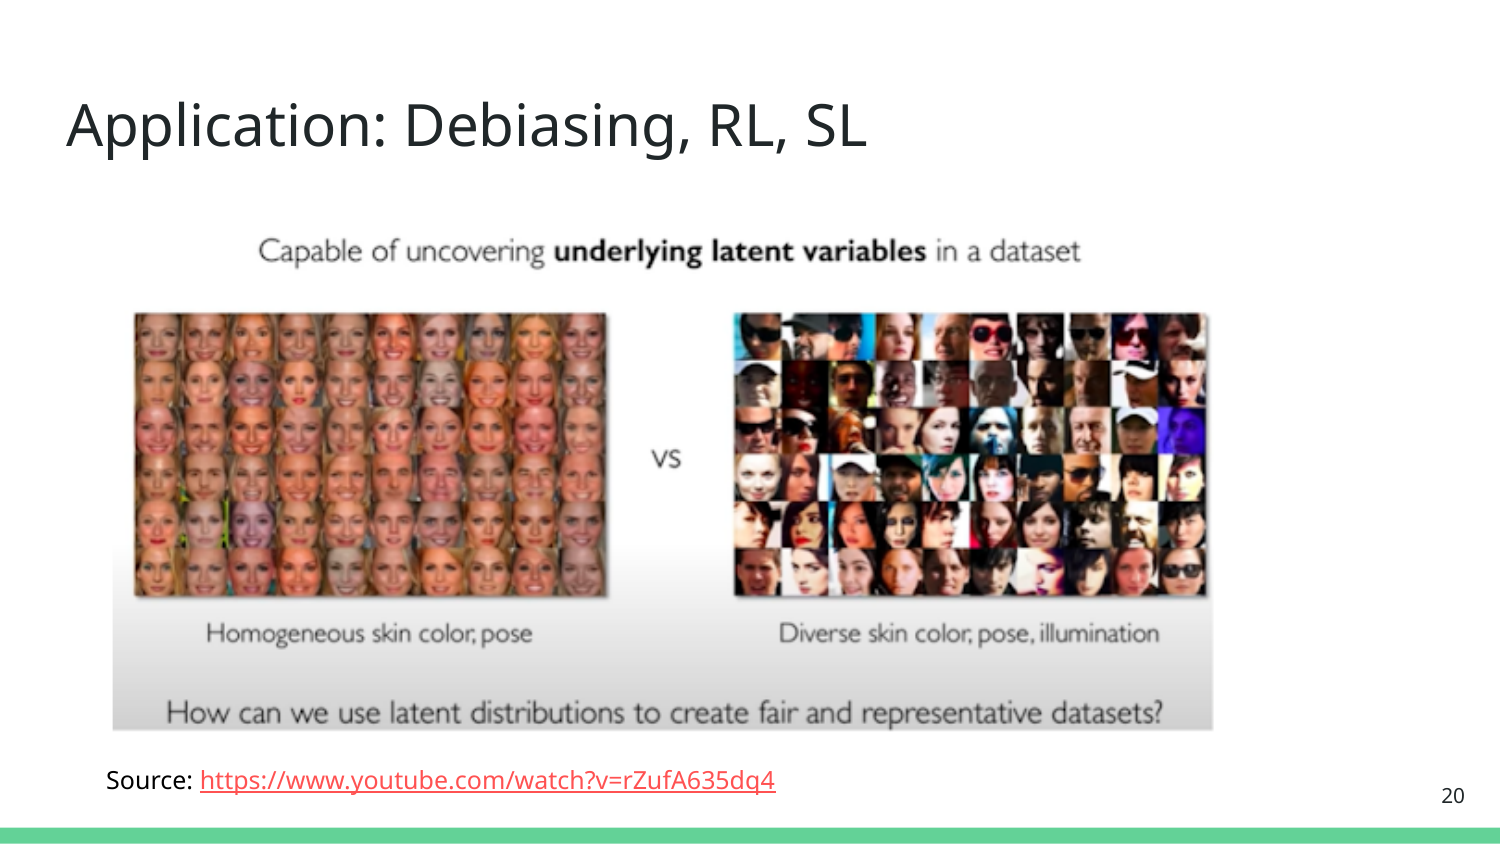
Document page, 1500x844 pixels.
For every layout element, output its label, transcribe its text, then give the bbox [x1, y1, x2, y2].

title Application: Debiasing, RL, SL [51, 72, 1449, 167]
text_box Source: https://www.youtube.com/watch?v=rZufA635dq4 [91, 749, 1181, 814]
slide_number ‹#› [1389, 764, 1480, 830]
picture [112, 211, 1232, 750]
